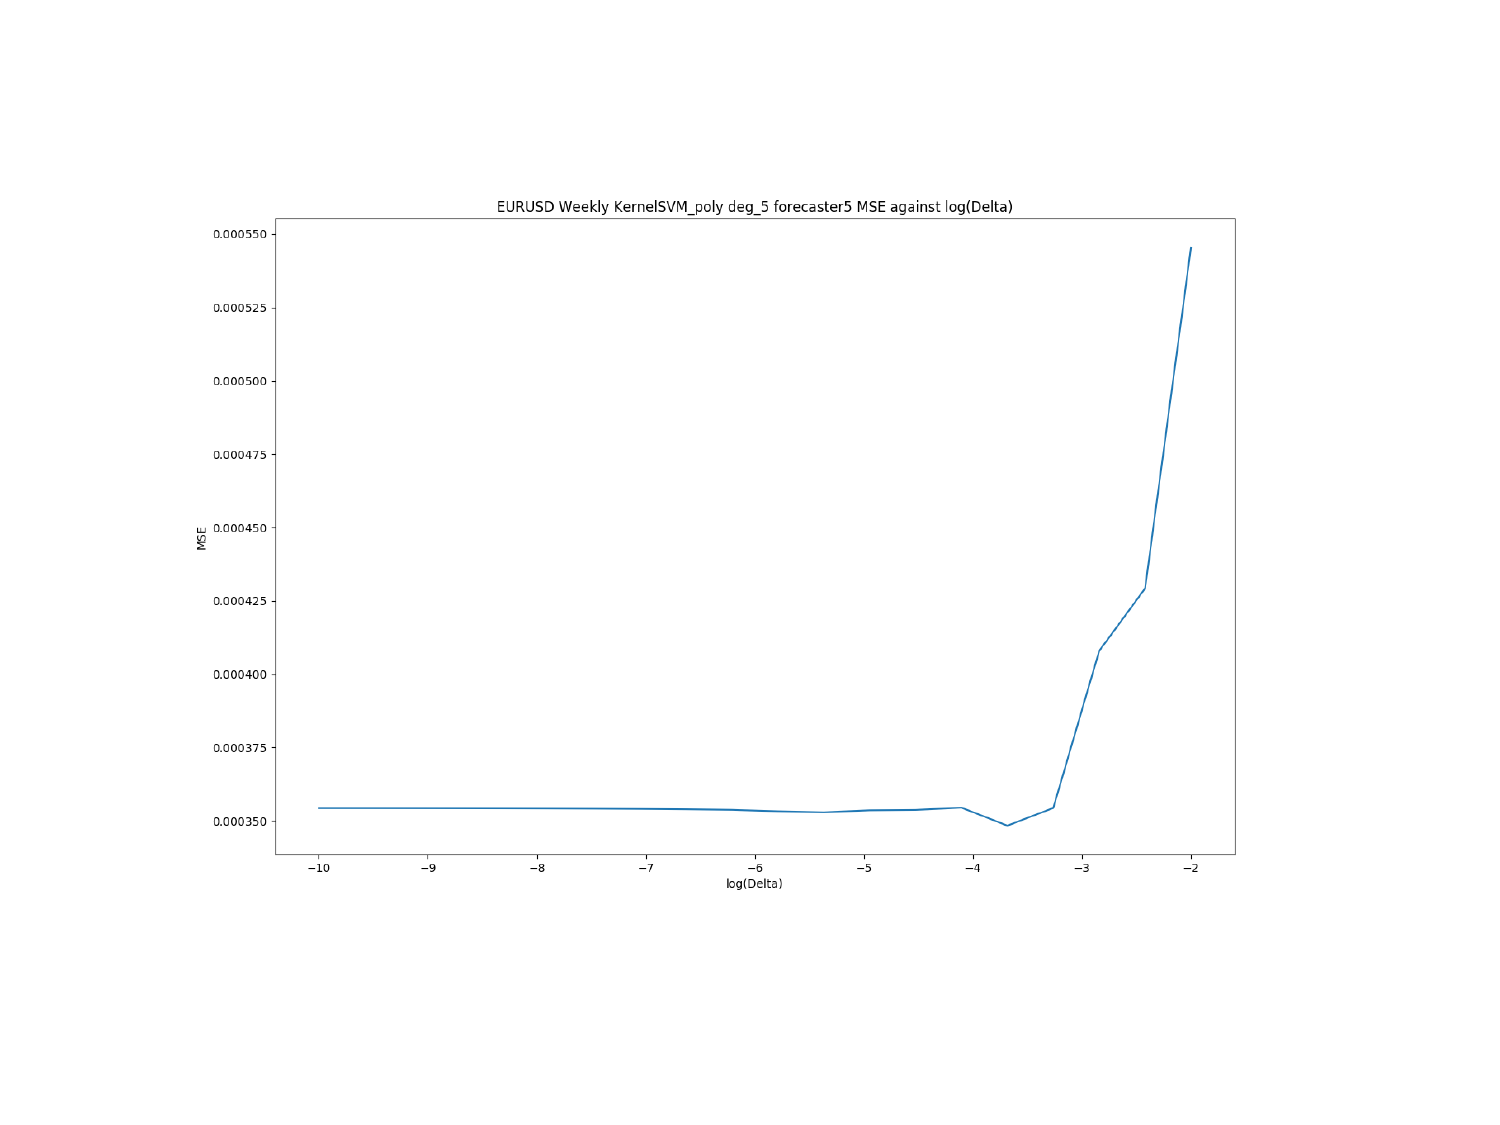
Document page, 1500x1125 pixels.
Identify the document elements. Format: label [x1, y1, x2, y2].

picture [119, 119, 1358, 946]
